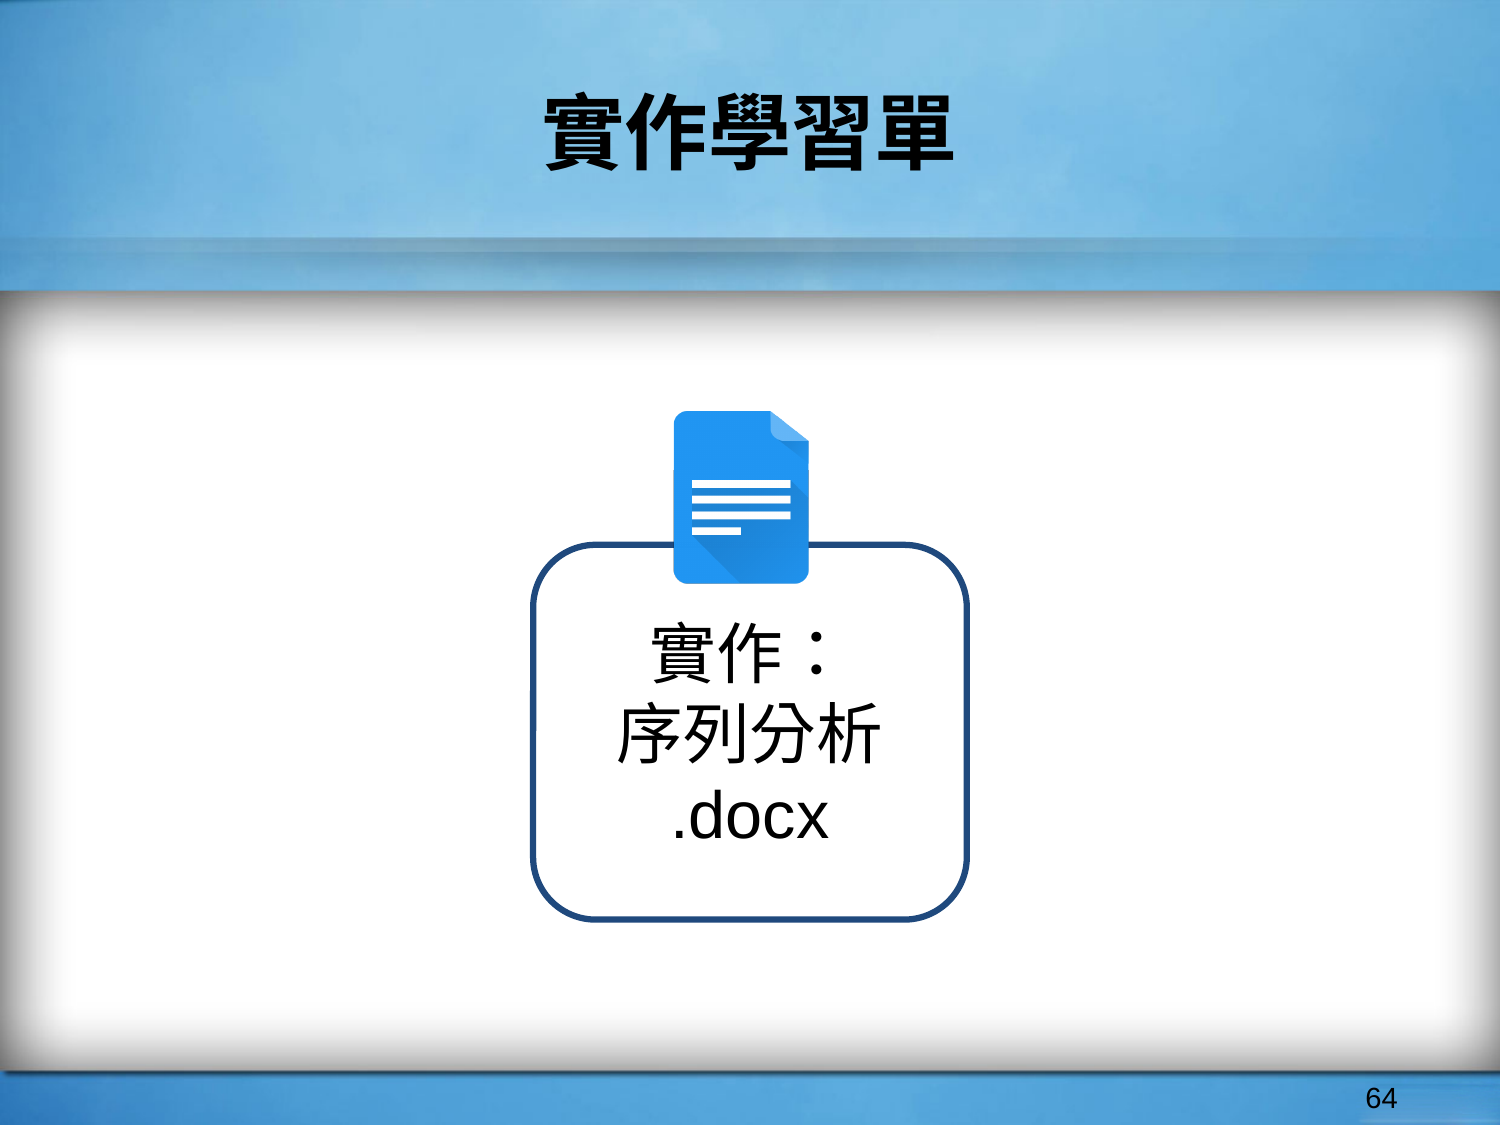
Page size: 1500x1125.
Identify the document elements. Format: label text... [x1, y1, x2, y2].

slide_number ‹#› [1350, 1074, 1488, 1118]
text_box 實作： 序列分析 .docx [533, 544, 967, 920]
picture [0, 0, 1500, 1125]
title 實作學習單 [78, 27, 1422, 232]
